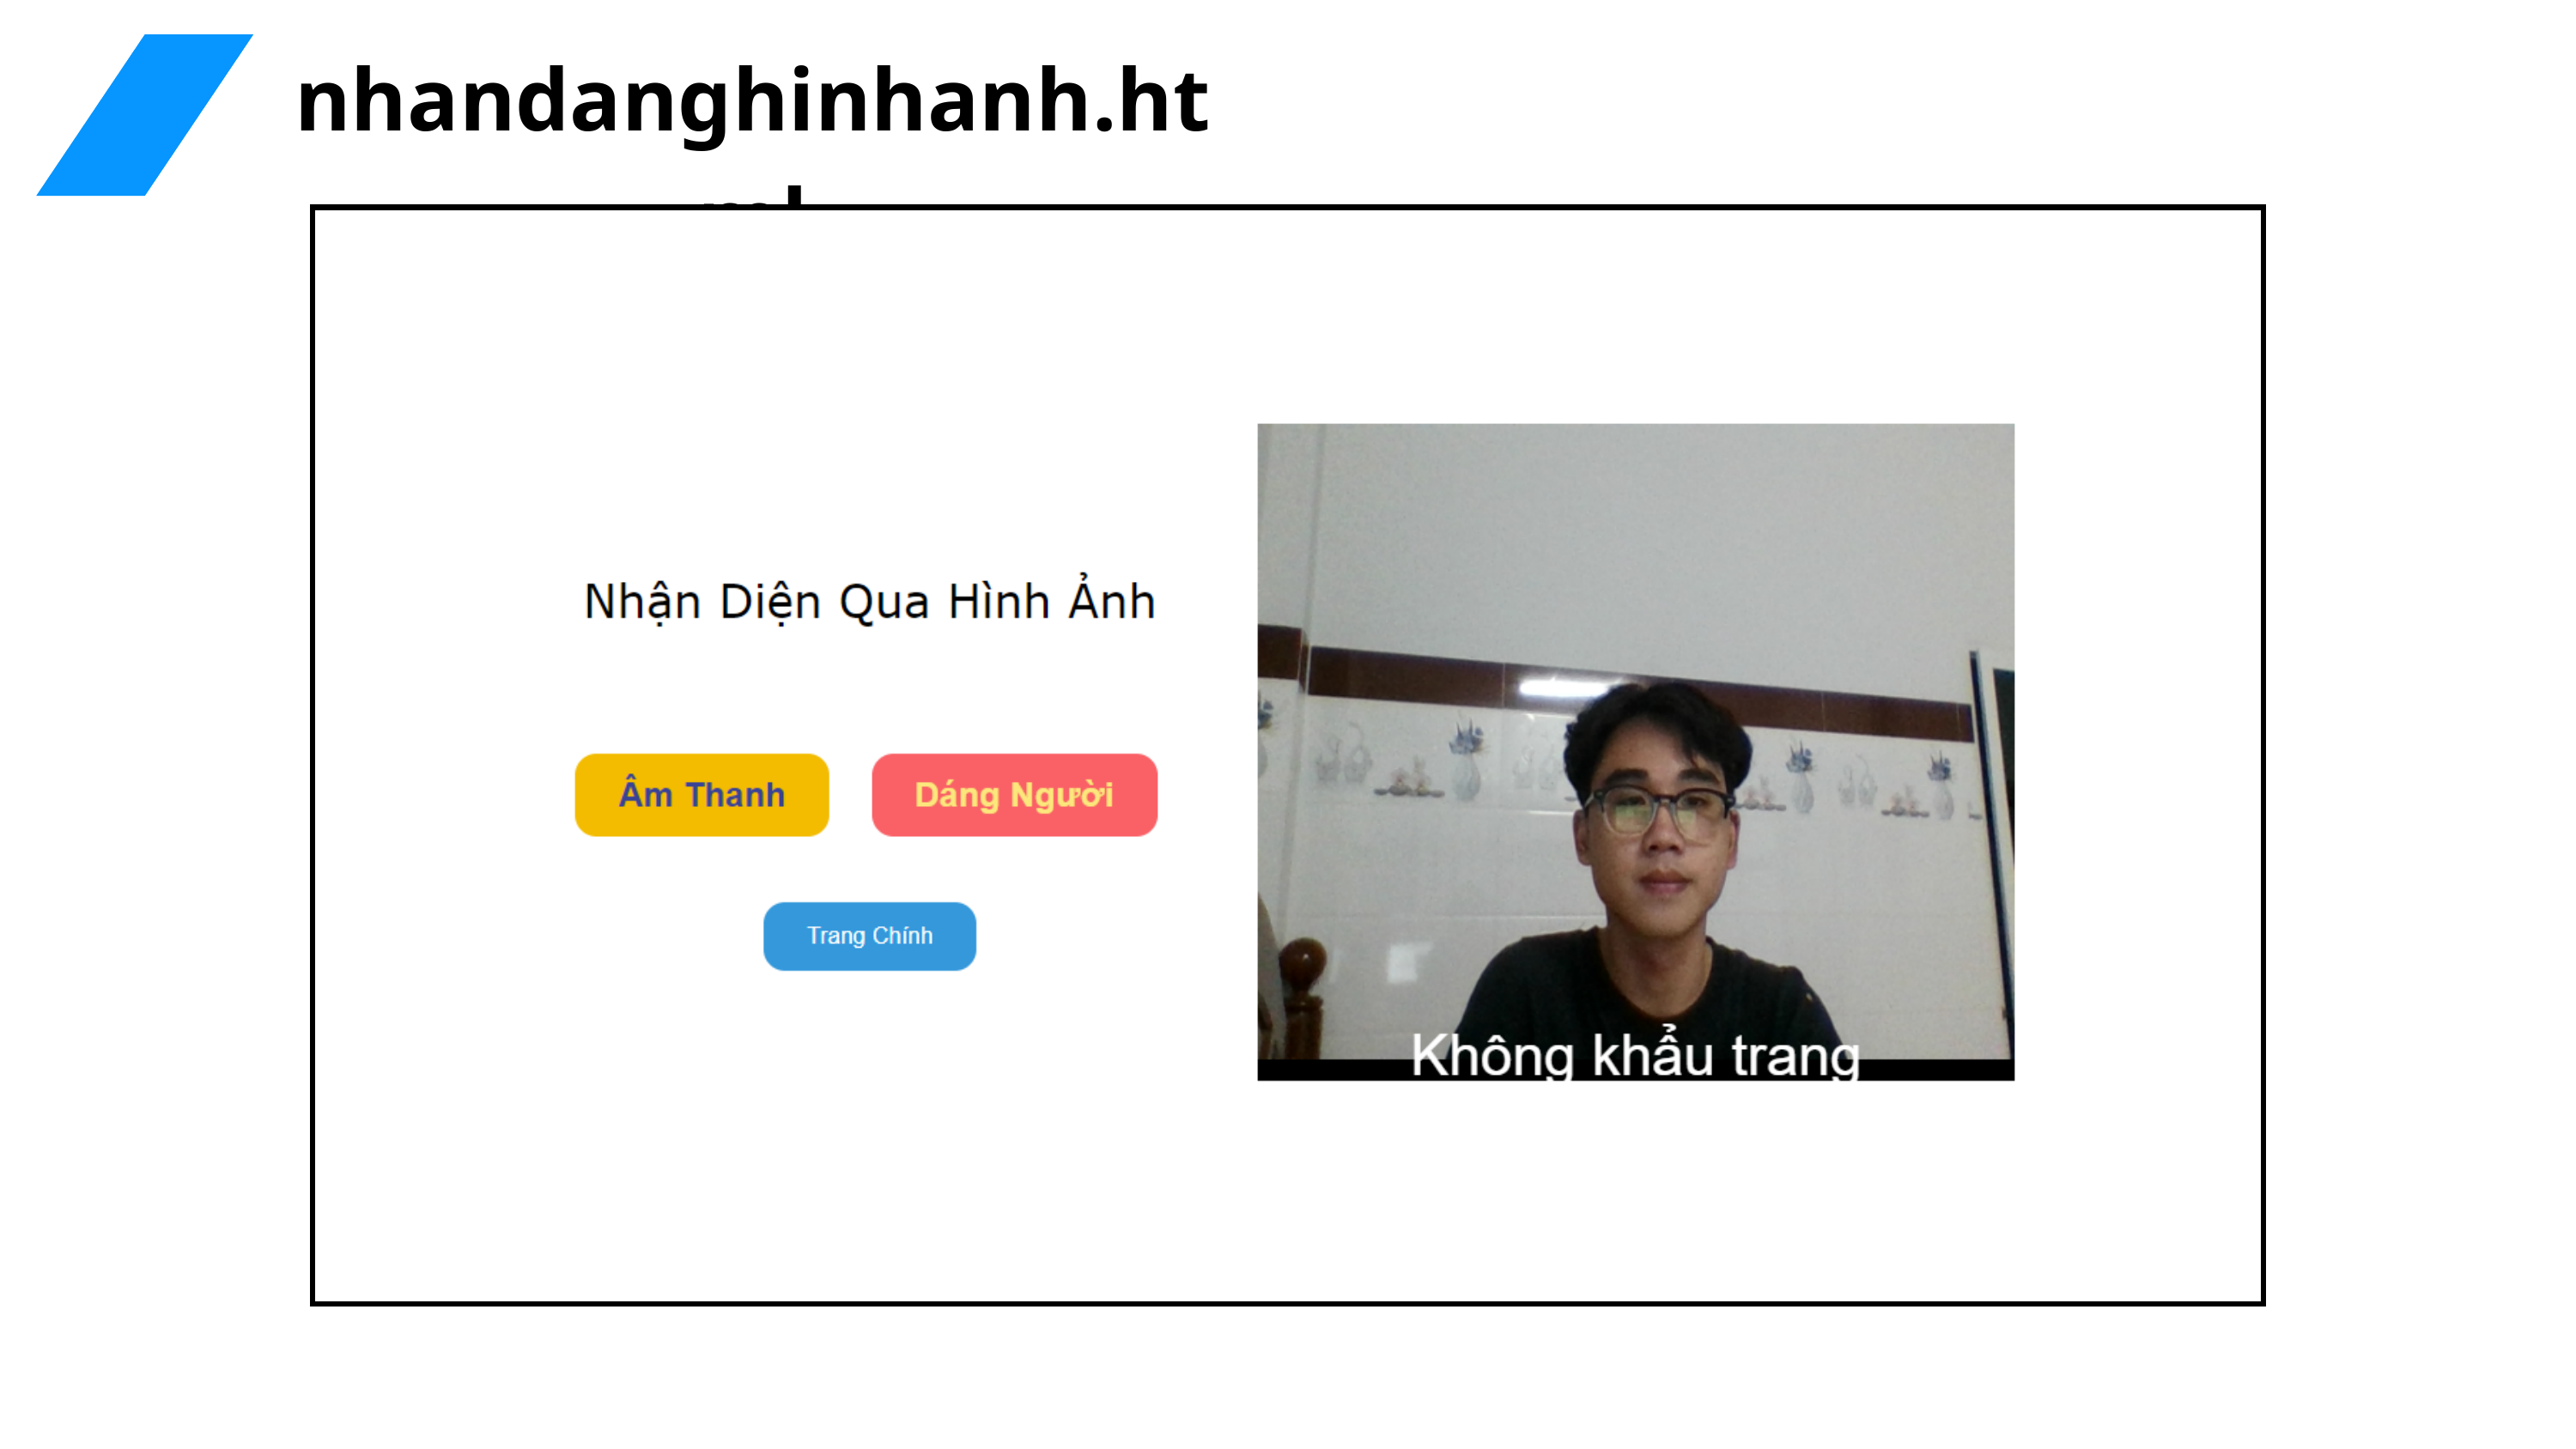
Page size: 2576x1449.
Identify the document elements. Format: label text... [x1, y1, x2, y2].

text_box nhandanghinhanh.html [278, 27, 1228, 269]
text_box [35, 33, 254, 197]
text_box [313, 207, 2263, 1304]
